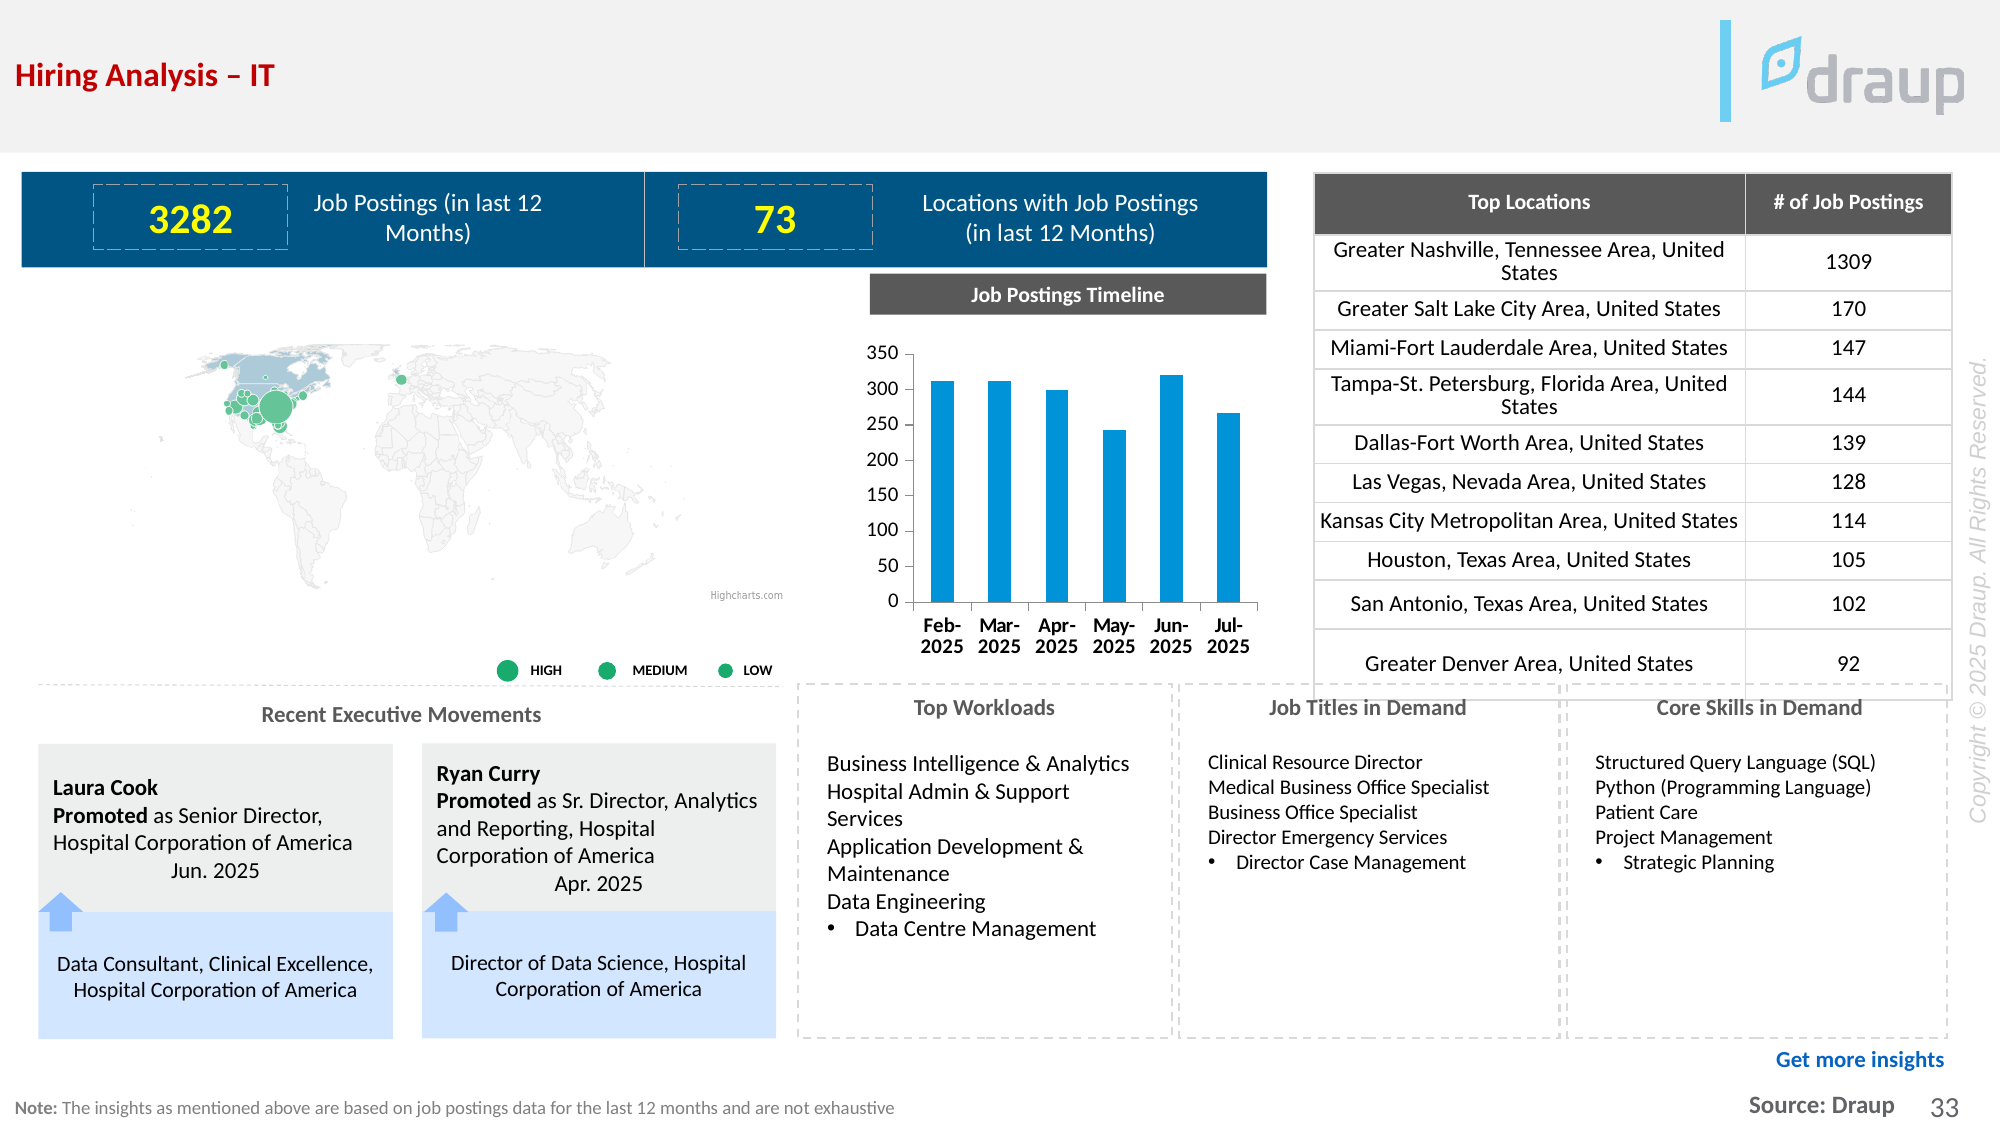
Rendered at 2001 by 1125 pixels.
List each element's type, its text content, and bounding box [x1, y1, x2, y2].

text_box [21, 171, 644, 268]
table_cell 92 [1746, 630, 1951, 699]
text_box [645, 171, 1268, 268]
table_cell 114 [1746, 503, 1951, 541]
table_header # of Job Postings [1746, 174, 1951, 234]
text_box Laura Cook Promoted as Senior Director, Hospital Corporation of America Jun. 2025 [37, 743, 394, 911]
text_box Director of Data Science, Hospital Corporation of America [421, 910, 777, 1040]
text_box Recent Executive Movements [246, 692, 557, 735]
text_box [21, 279, 792, 658]
table_cell 139 [1746, 426, 1951, 463]
chart [857, 337, 1266, 665]
table_cell 144 [1746, 370, 1951, 424]
text_box Job Titles in Demand [1254, 685, 1485, 728]
table_cell Greater Salt Lake City Area, United States [1315, 292, 1745, 329]
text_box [496, 653, 792, 684]
text_box Data Consultant, Clinical Excellence, Hospital Corporation of America [37, 911, 394, 1040]
text_box Structured Query Language (SQL) Python (Programming Language) Patient Care Project Management Strategic Planning [1580, 741, 1936, 882]
table_cell Las Vegas, Nevada Area, United States [1315, 464, 1745, 502]
text_box Job Postings Timeline [869, 273, 1267, 315]
text_box Ryan Curry Promoted as Sr. Director, Analytics and Reporting, Hospital Corporation of America Apr. 2025 [421, 742, 777, 910]
text_box [1566, 683, 1948, 1039]
text_box Locations with Job Postings (in last 12 Months) [892, 179, 1230, 255]
table_header Top Locations [1315, 174, 1745, 234]
table_cell 147 [1746, 331, 1951, 368]
table_cell Greater Nashville, Tennessee Area, United States [1315, 236, 1745, 290]
table_cell Houston, Texas Area, United States [1315, 542, 1745, 579]
table_cell 128 [1746, 464, 1951, 502]
table_cell Miami-Fort Lauderdale Area, United States [1315, 331, 1745, 368]
text_box [421, 891, 472, 933]
text_box Get more insights [1761, 1036, 1963, 1079]
table_cell San Antonio, Texas Area, United States [1315, 581, 1745, 628]
table_cell Greater Denver Area, United States [1315, 630, 1745, 699]
text_box [35, 890, 86, 933]
text_box Clinical Resource Director Medical Business Office Specialist Business Office Specialist Director Emergency Services Director Case Management [1193, 741, 1549, 882]
text_box Job Postings (in last 12 Months) [259, 179, 597, 255]
table_cell 102 [1746, 581, 1951, 628]
picture [22, 334, 792, 603]
text_box Core Skills in Demand [1642, 685, 1884, 728]
text_box Note: The insights as mentioned above are based on job postings data for the last 12 months and are not exhaustive [0, 1088, 1080, 1125]
text_box [1178, 683, 1561, 1039]
table_cell 105 [1746, 542, 1951, 579]
table_cell Tampa-St. Petersburg, Florida Area, United States [1315, 370, 1745, 424]
table_cell 1309 [1746, 236, 1951, 290]
table_cell Dallas-Fort Worth Area, United States [1315, 426, 1745, 463]
text_box Hiring Analysis – IT [0, 9, 1645, 143]
text_box [797, 683, 1173, 1039]
text_box 73 [678, 184, 873, 250]
text_box 3282 [93, 184, 259, 250]
text_box Business Intelligence & Analytics Hospital Admin & Support Services Application Development & Maintenance Data Engineering Data Centre Management [812, 741, 1166, 949]
table_cell 170 [1746, 292, 1951, 329]
table_cell Kansas City Metropolitan Area, United States [1315, 503, 1745, 541]
